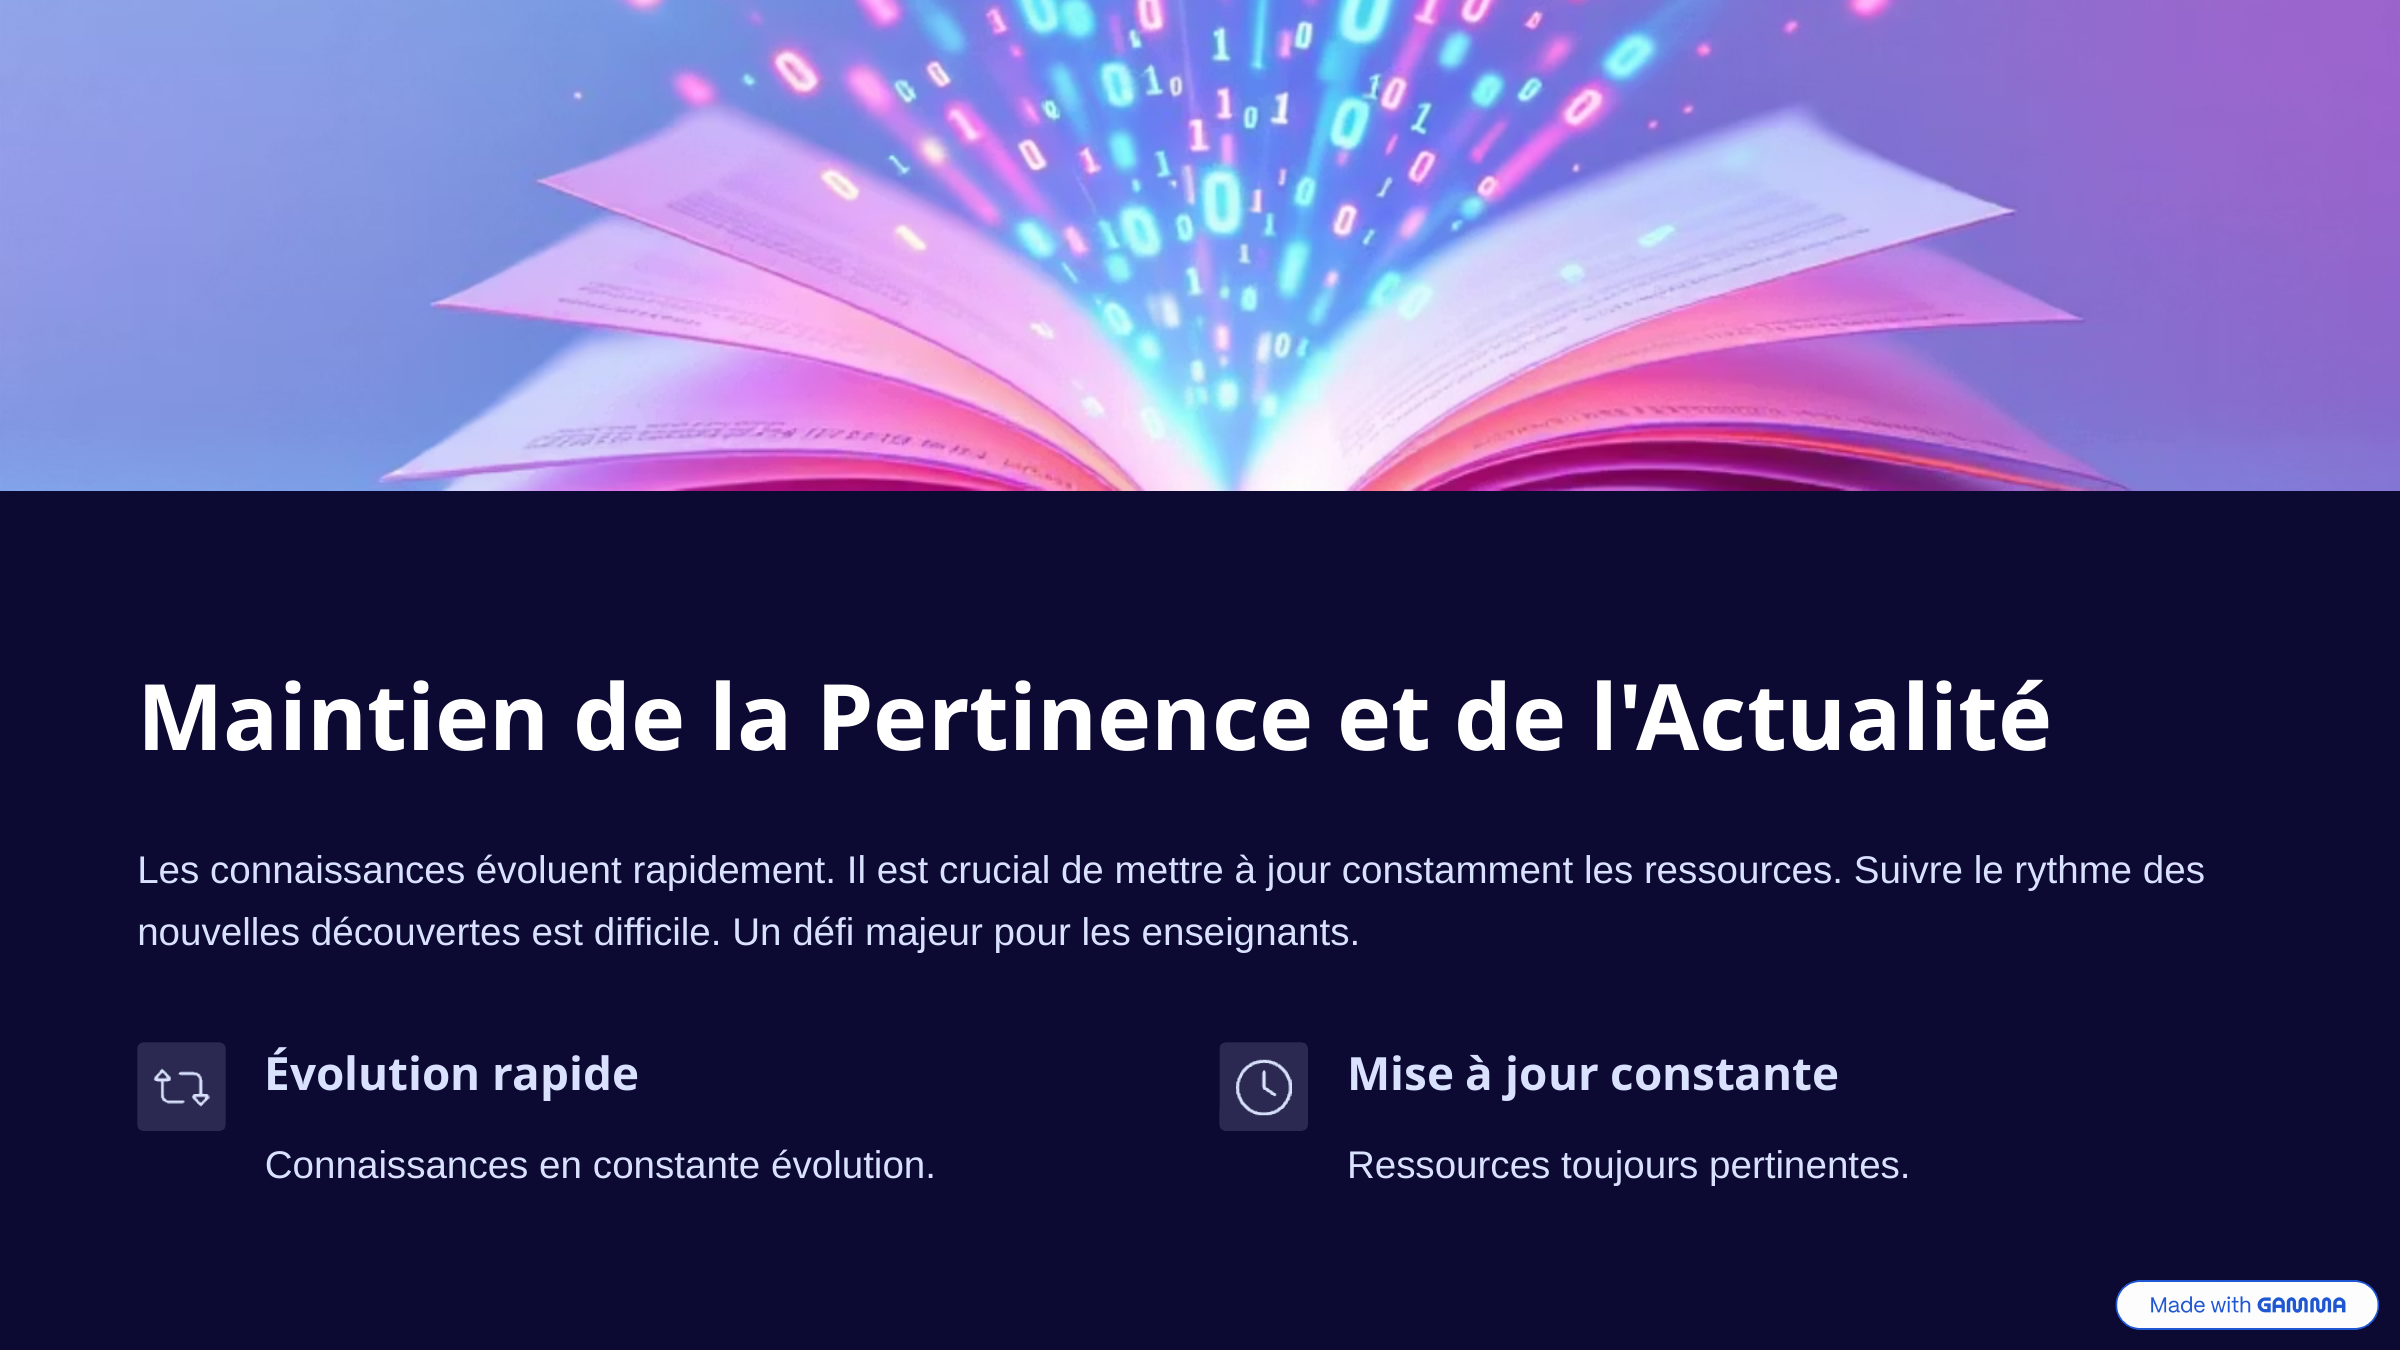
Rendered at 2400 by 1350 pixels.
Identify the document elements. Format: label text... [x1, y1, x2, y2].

text_box Mise à jour constante [1347, 1042, 1889, 1101]
text_box Connaissances en constante évolution. [264, 1123, 1181, 1187]
picture [0, 0, 2400, 491]
picture [2106, 1271, 2389, 1339]
text_box [137, 1042, 226, 1131]
text_box Évolution rapide [265, 1042, 727, 1101]
text_box Maintien de la Pertinence et de l'Actualité [137, 654, 2226, 770]
text_box [1219, 1042, 1308, 1131]
picture [1236, 1052, 1292, 1122]
text_box Ressources toujours pertinentes. [1347, 1123, 2263, 1187]
picture [153, 1052, 210, 1122]
text_box Les connaissances évoluent rapidement. Il est crucial de mettre à jour constamment les ressources. Suivre le rythme des nouvelles découvertes est difficile. Un défi majeur pour les enseignants. [137, 828, 2263, 955]
